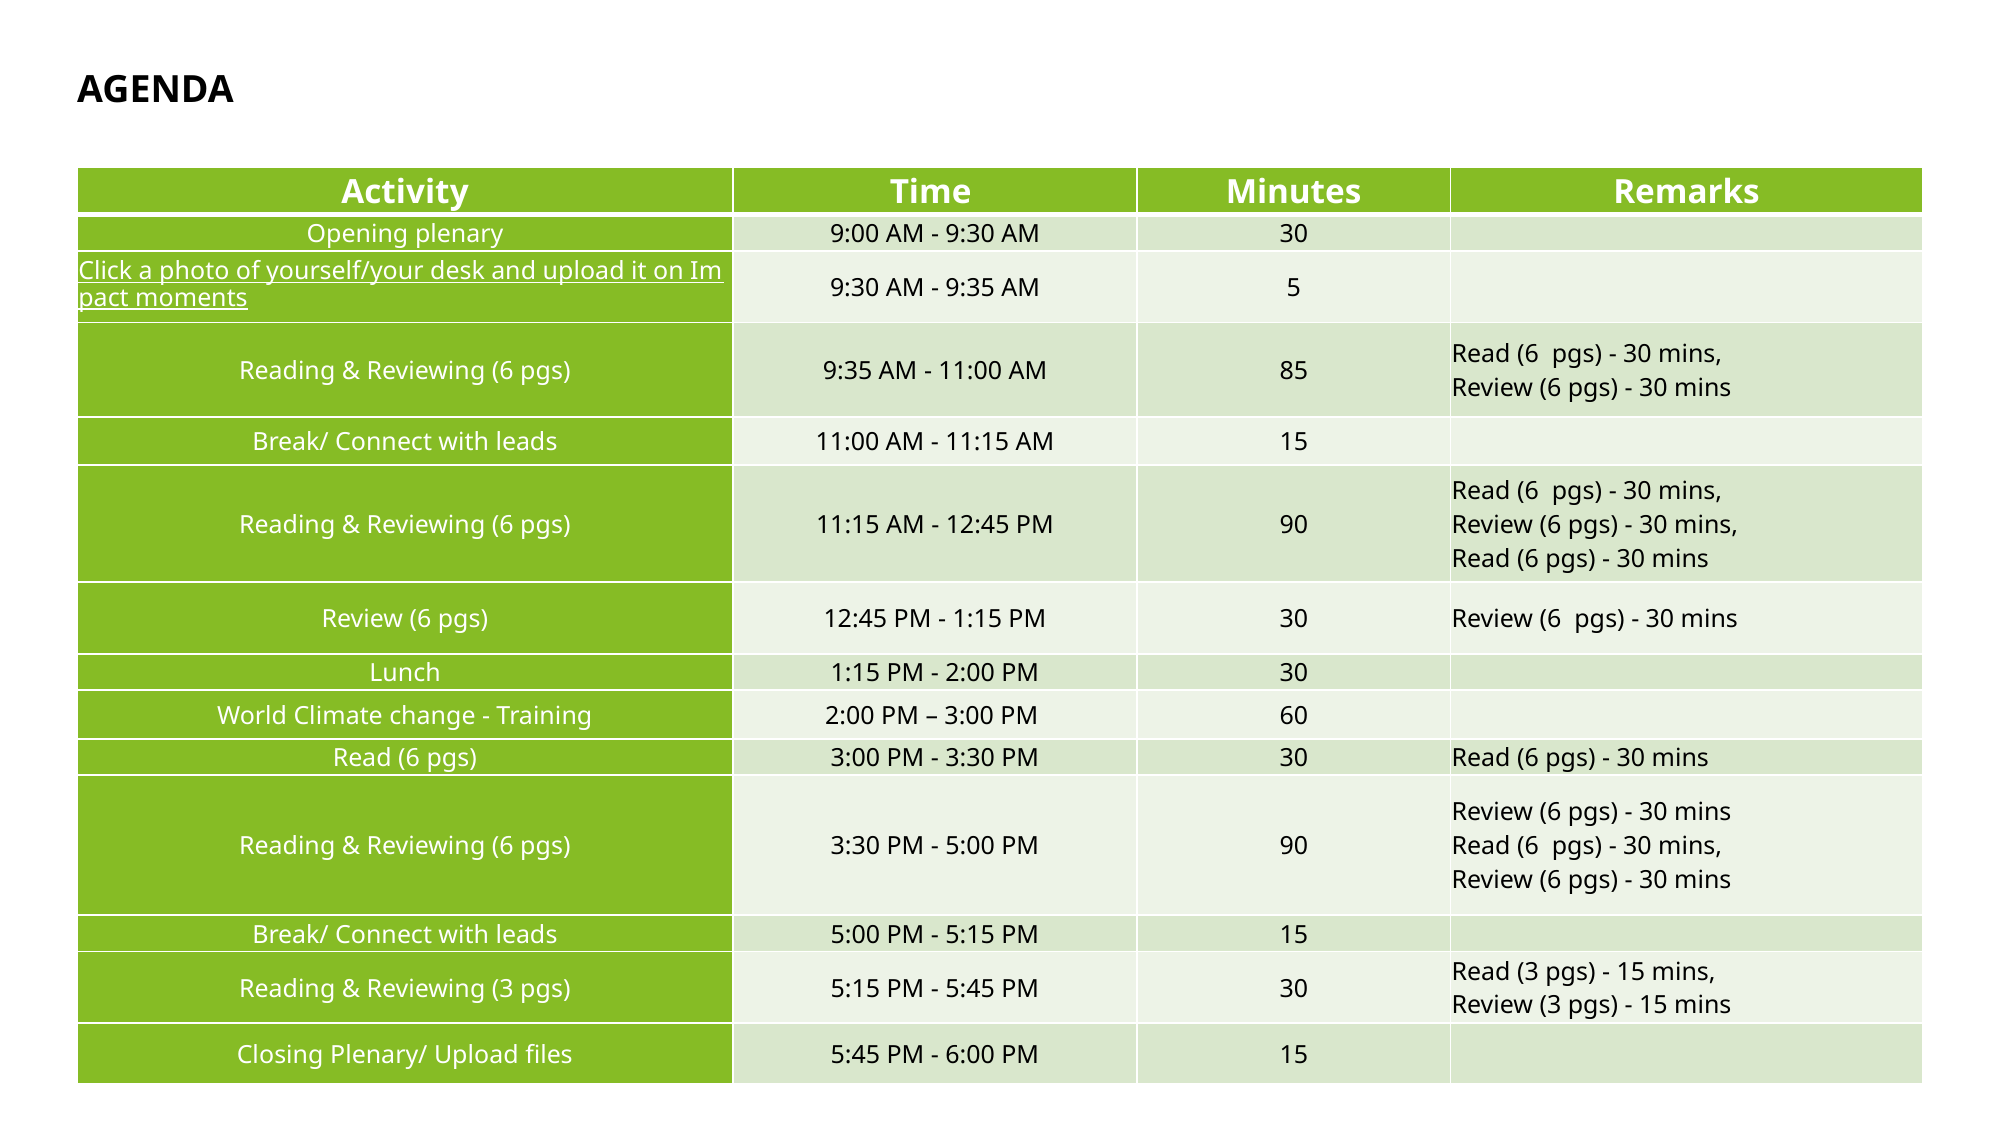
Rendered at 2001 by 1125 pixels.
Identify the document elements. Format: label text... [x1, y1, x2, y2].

table_cell 5​ [1138, 252, 1450, 322]
table_cell 15​ [1138, 916, 1450, 951]
table_cell Reading & Reviewing (6 pgs)​ [78, 776, 732, 914]
table_cell 9:00 AM - 9:30 AM​ [734, 217, 1136, 250]
table_cell World Climate change - Training​ [78, 691, 732, 738]
table_cell Read (6 pgs) - 30 mins, ​ Review (6 pgs) - 30 mins​ [1451, 323, 1922, 416]
table_cell 15​ [1138, 418, 1450, 464]
table_cell 30​ [1138, 217, 1450, 250]
table_cell 5:00 PM - 5:15 PM​ [734, 916, 1136, 951]
table_cell 90​ [1138, 776, 1450, 914]
table_cell 3:00 PM - 3:30 PM​ [734, 740, 1136, 774]
table_cell Read (6 pgs)​ [78, 740, 732, 774]
table_cell 9:30 AM - 9:35 AM​ [734, 252, 1136, 322]
table_cell Read (3 pgs) - 15 mins, ​ Review (3 pgs) - 15 mins​ [1451, 952, 1922, 1022]
table_cell Lunch​ [78, 655, 732, 689]
table_cell 11:00 AM - 11:15 AM​ [734, 418, 1136, 464]
table_cell 30​ [1138, 952, 1450, 1022]
table_cell ​ [1451, 418, 1922, 464]
table_cell ​ [1451, 217, 1922, 250]
table_cell Break/ Connect with leads​ [78, 418, 732, 464]
table_cell 5:15 PM - 5:45 PM​ [734, 952, 1136, 1022]
table_cell 3:30 PM - 5:00 PM​ [734, 776, 1136, 914]
title AGENDA [77, 64, 1923, 166]
table_cell ​ [1451, 1024, 1922, 1083]
table_header Remarks​ [1451, 168, 1922, 212]
table_cell Reading & Reviewing (3 pgs)​ [78, 952, 732, 1022]
table_cell 12:45 PM - 1:15 PM​ [734, 583, 1136, 653]
table_cell Reading & Reviewing (6 pgs)​ [78, 466, 732, 581]
table_cell Review (6 pgs) - 30 mins​ Read (6 pgs) - 30 mins, ​ Review (6 pgs) - 30 mins​ [1451, 776, 1922, 914]
table_cell 60​ [1138, 691, 1450, 738]
table_header Time ​ [734, 168, 1136, 212]
table_cell Closing Plenary/ Upload files​ [78, 1024, 732, 1083]
table_cell 5:45 PM - 6:00 PM​ [734, 1024, 1136, 1083]
table_cell Review (6 pgs)​ [78, 583, 732, 653]
table_cell Click a photo of yourself/your desk and upload it on Impact moments​ [78, 252, 732, 322]
table_cell Reading & Reviewing (6 pgs)​ [78, 323, 732, 416]
table_cell Break/ Connect with leads​ [78, 916, 732, 951]
table_cell 30​ [1138, 740, 1450, 774]
table_cell 15 [1138, 1024, 1450, 1083]
table_cell 11:15 AM - 12:45 PM​ [734, 466, 1136, 581]
table_cell ​ [1451, 252, 1922, 322]
table_cell ​ [1451, 916, 1922, 951]
table_cell 90​ [1138, 466, 1450, 581]
table_header Activity​ [78, 168, 732, 212]
table_cell 30​ [1138, 583, 1450, 653]
table_cell 2:00 PM – 3:00 PM ​ [734, 691, 1136, 738]
table_cell 30​ [1138, 655, 1450, 689]
table_cell Review (6 pgs) - 30 mins​ [1451, 583, 1922, 653]
table_cell 85​ [1138, 323, 1450, 416]
table_cell Read (6 pgs) - 30 mins​ [1451, 740, 1922, 774]
table_cell Read (6 pgs) - 30 mins, ​ Review (6 pgs) - 30 mins,​ Read (6 pgs) - 30 mins​ [1451, 466, 1922, 581]
table_cell 9:35 AM - 11:00 AM​ [734, 323, 1136, 416]
table_cell ​ [1451, 691, 1922, 738]
table_cell Opening plenary​ [78, 217, 732, 250]
table_header Minutes​ [1138, 168, 1450, 212]
table_cell 1:15 PM - 2:00 PM​ [734, 655, 1136, 689]
table_cell ​ [1451, 655, 1922, 689]
